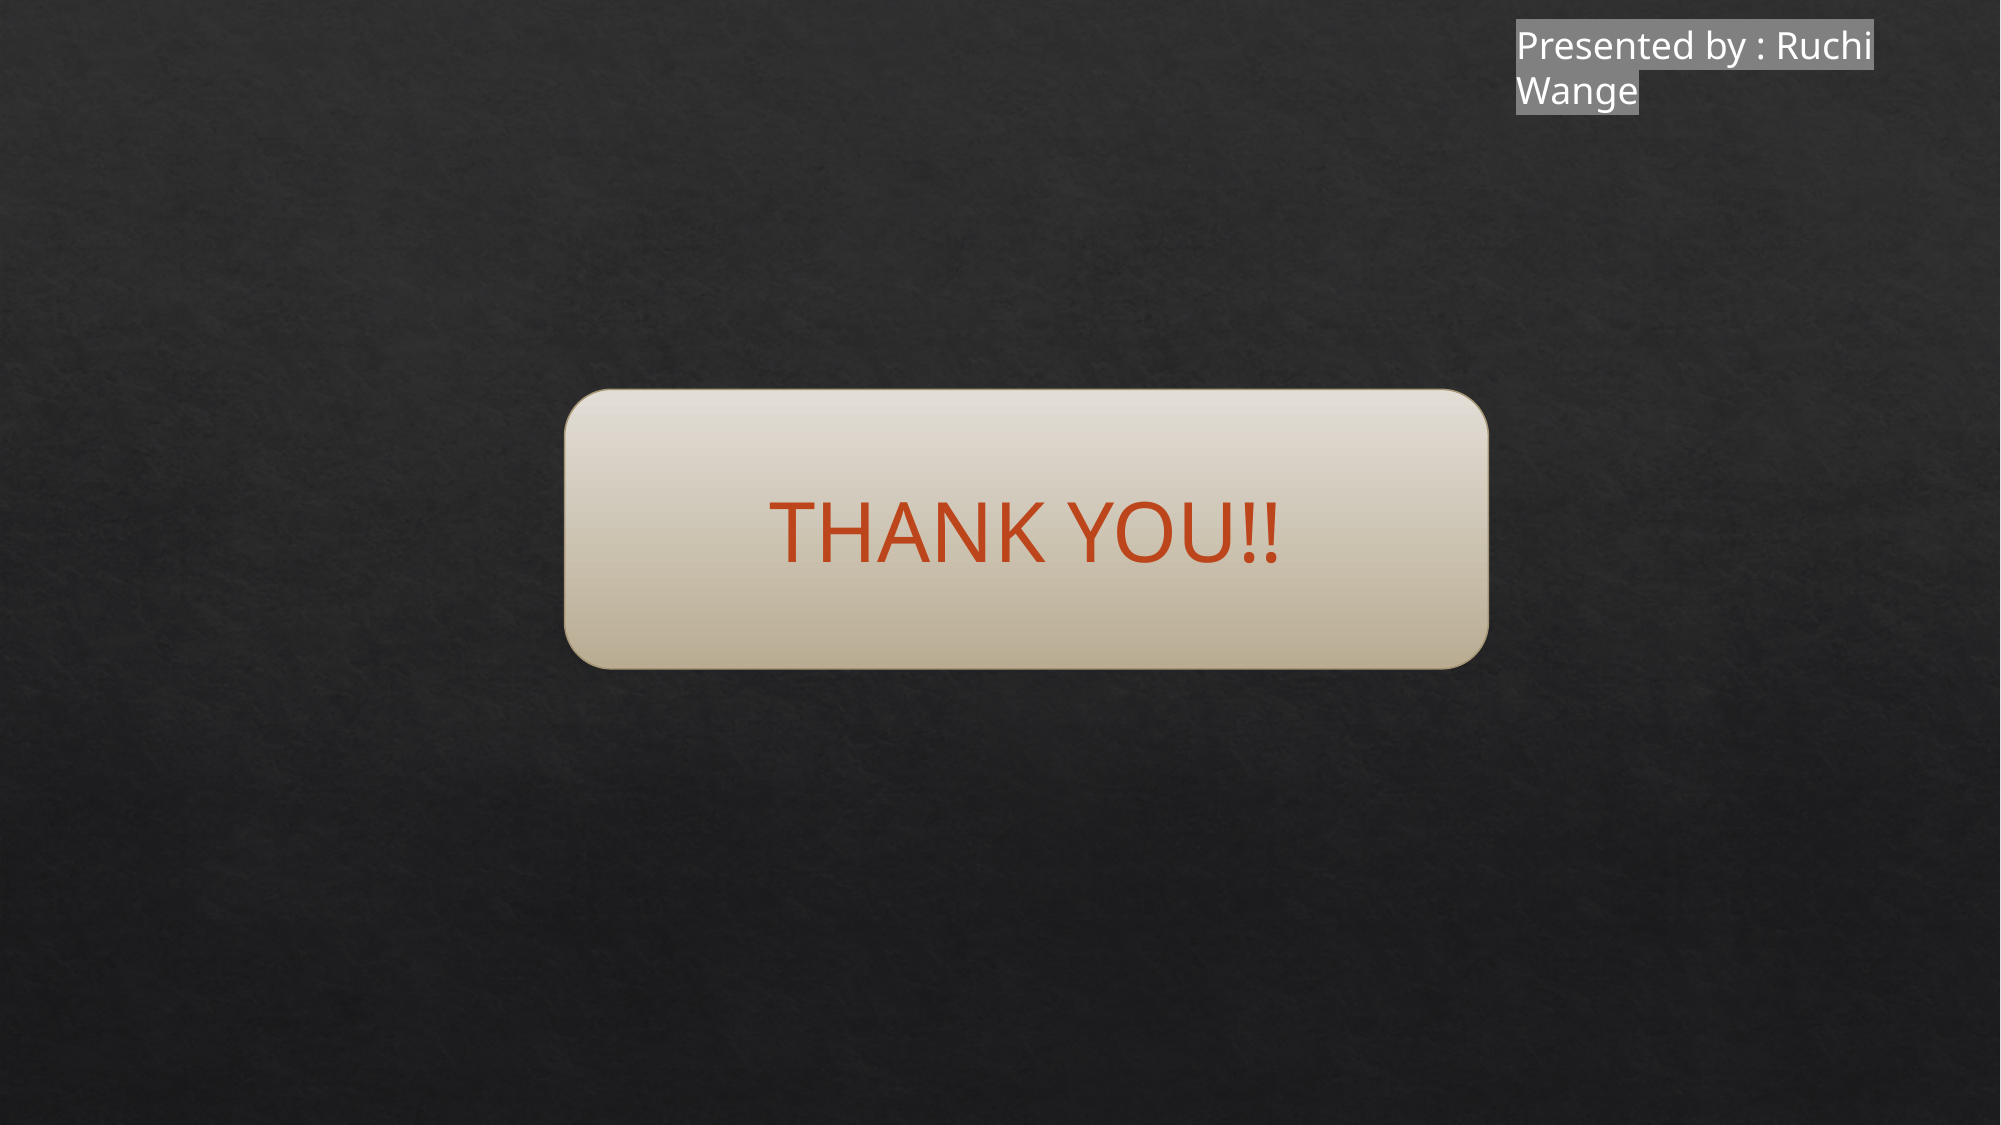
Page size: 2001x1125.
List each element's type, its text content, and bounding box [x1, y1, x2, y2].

text_box Presented by : Ruchi Wange [1501, 14, 2000, 120]
text_box THANK YOU!! [563, 388, 1490, 670]
